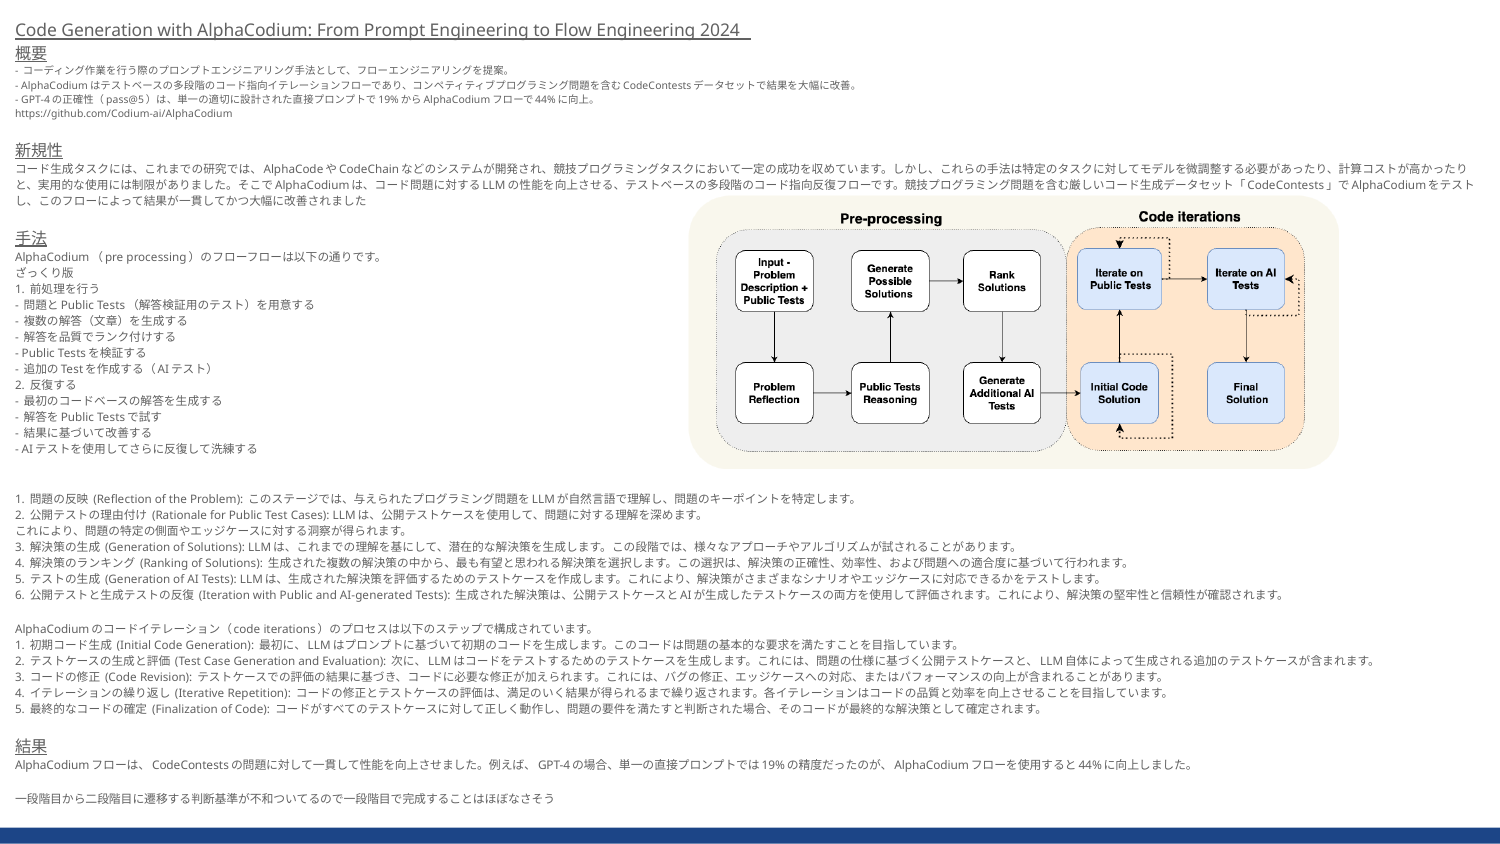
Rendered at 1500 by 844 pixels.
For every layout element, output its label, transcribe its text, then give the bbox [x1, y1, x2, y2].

picture [688, 194, 1339, 469]
list Code Generation with AlphaCodium: From Prompt Engineering to Flow Engineering 2024 概要 - コーディング作業を行う際のプロンプトエンジニアリング手法として、フローエンジニアリングを提案。 - AlphaCodiumはテストベースの多段階のコード指向イテレーションフローであり、コンペティティブプログラミング問題を含むCodeContestsデータセットで結果を大幅に改善。 - GPT-4の正確性（pass@5）は、単一の適切に設計された直接プロンプトで19%からAlphaCodiumフローで44%に向上。 https://github.com/Codium-ai/AlphaCodium 新規性 コード生成タスクには、これまでの研究では、AlphaCodeやCodeChainなどのシステムが開発され、競技プログラミングタスクにおいて一定の成功を収めています。しかし、これらの手法は特定のタスクに対してモデルを微調整する必要があったり、計算コストが高かったりと、実用的な使用には制限がありました。そこでAlphaCodiumは、コード問題に対するLLMの性能を向上させる、テストベースの多段階のコード指向反復フローです。競技プログラミング問題を含む厳しいコード生成データセット「CodeContests」でAlphaCodiumをテストし、このフローによって結果が一貫してかつ大幅に改善されました 手法 AlphaCodium（pre processing）のフローフローは以下の通りです。 ざっくり版 1. 前処理を行う - 問題とPublic Tests（解答検証用のテスト）を用意する - 複数の解答（文章）を生成する - 解答を品質でランク付けする - Public Testsを検証する - 追加のTestを作成する（AIテスト） 2. 反復する - 最初のコードベースの解答を生成する - 解答をPublic Testsで試す - 結果に基づいて改善する - AIテストを使用してさらに反復して洗練する 1. 問題の反映 (Reflection of the Problem): このステージでは、与えられたプログラミング問題をLLMが自然言語で理解し、問題のキーポイントを特定します。 2. 公開テストの理由付け (Rationale for Public Test Cases): LLMは、公開テストケースを使用して、問題に対する理解を深めます。 これにより、問題の特定の側面やエッジケースに対する洞察が得られます。 3. 解決策の生成 (Generation of Solutions): LLMは、これまでの理解を基にして、潜在的な解決策を生成します。この段階では、様々なアプローチやアルゴリズムが試されることがあります。 4. 解決策のランキング (Ranking of Solutions): 生成された複数の解決策の中から、最も有望と思われる解決策を選択します。この選択は、解決策の正確性、効率性、および問題への適合度に基づいて行われます。 5. テストの生成 (Generation of AI Tests): LLMは、生成された解決策を評価するためのテストケースを作成します。これにより、解決策がさまざまなシナリオやエッジケースに対応できるかをテストします。 6. 公開テストと生成テストの反復 (Iteration with Public and AI-generated Tests): 生成された解決策は、公開テストケースとAIが生成したテストケースの両方を使用して評価されます。これにより、解決策の堅牢性と信頼性が確認されます。 AlphaCodiumのコードイテレーション（code iterations）のプロセスは以下のステップで構成されています。 1. 初期コード生成 (Initial Code Generation): 最初に、LLMはプロンプトに基づいて初期のコードを生成します。このコードは問題の基本的な要求を満たすことを目指しています。 2. テストケースの生成と評価 (Test Case Generation and Evaluation): 次に、LLMはコードをテストするためのテストケースを生成します。これには、問題の仕様に基づく公開テストケースと、LLM自体によって生成される追加のテストケースが含まれます。 3. コードの修正 (Code Revision): テストケースでの評価の結果に基づき、コードに必要な修正が加えられます。これには、バグの修正、エッジケースへの対応、またはパフォーマンスの向上が含まれることがあります。 4. イテレーションの繰り返し (Iterative Repetition): コードの修正とテストケースの評価は、満足のいく結果が得られるまで繰り返されます。各イテレーションはコードの品質と効率を向上させることを目指しています。 5. 最終的なコードの確定 (Finalization of Code): コードがすべてのテストケースに対して正しく動作し、問題の要件を満たすと判断された場合、そのコードが最終的な解決策として確定されます。 結果 AlphaCodiumフローは、CodeContestsの問題に対して一貫して性能を向上させました。例えば、GPT-4の場合、単一の直接プロンプトでは19%の精度だったのが、AlphaCodiumフローを使用すると44%に向上しました。 一段階目から二段階目に遷移する判断基準が不和ついてるので一段階目で完成することはほぼなさそう [0, 0, 1500, 829]
